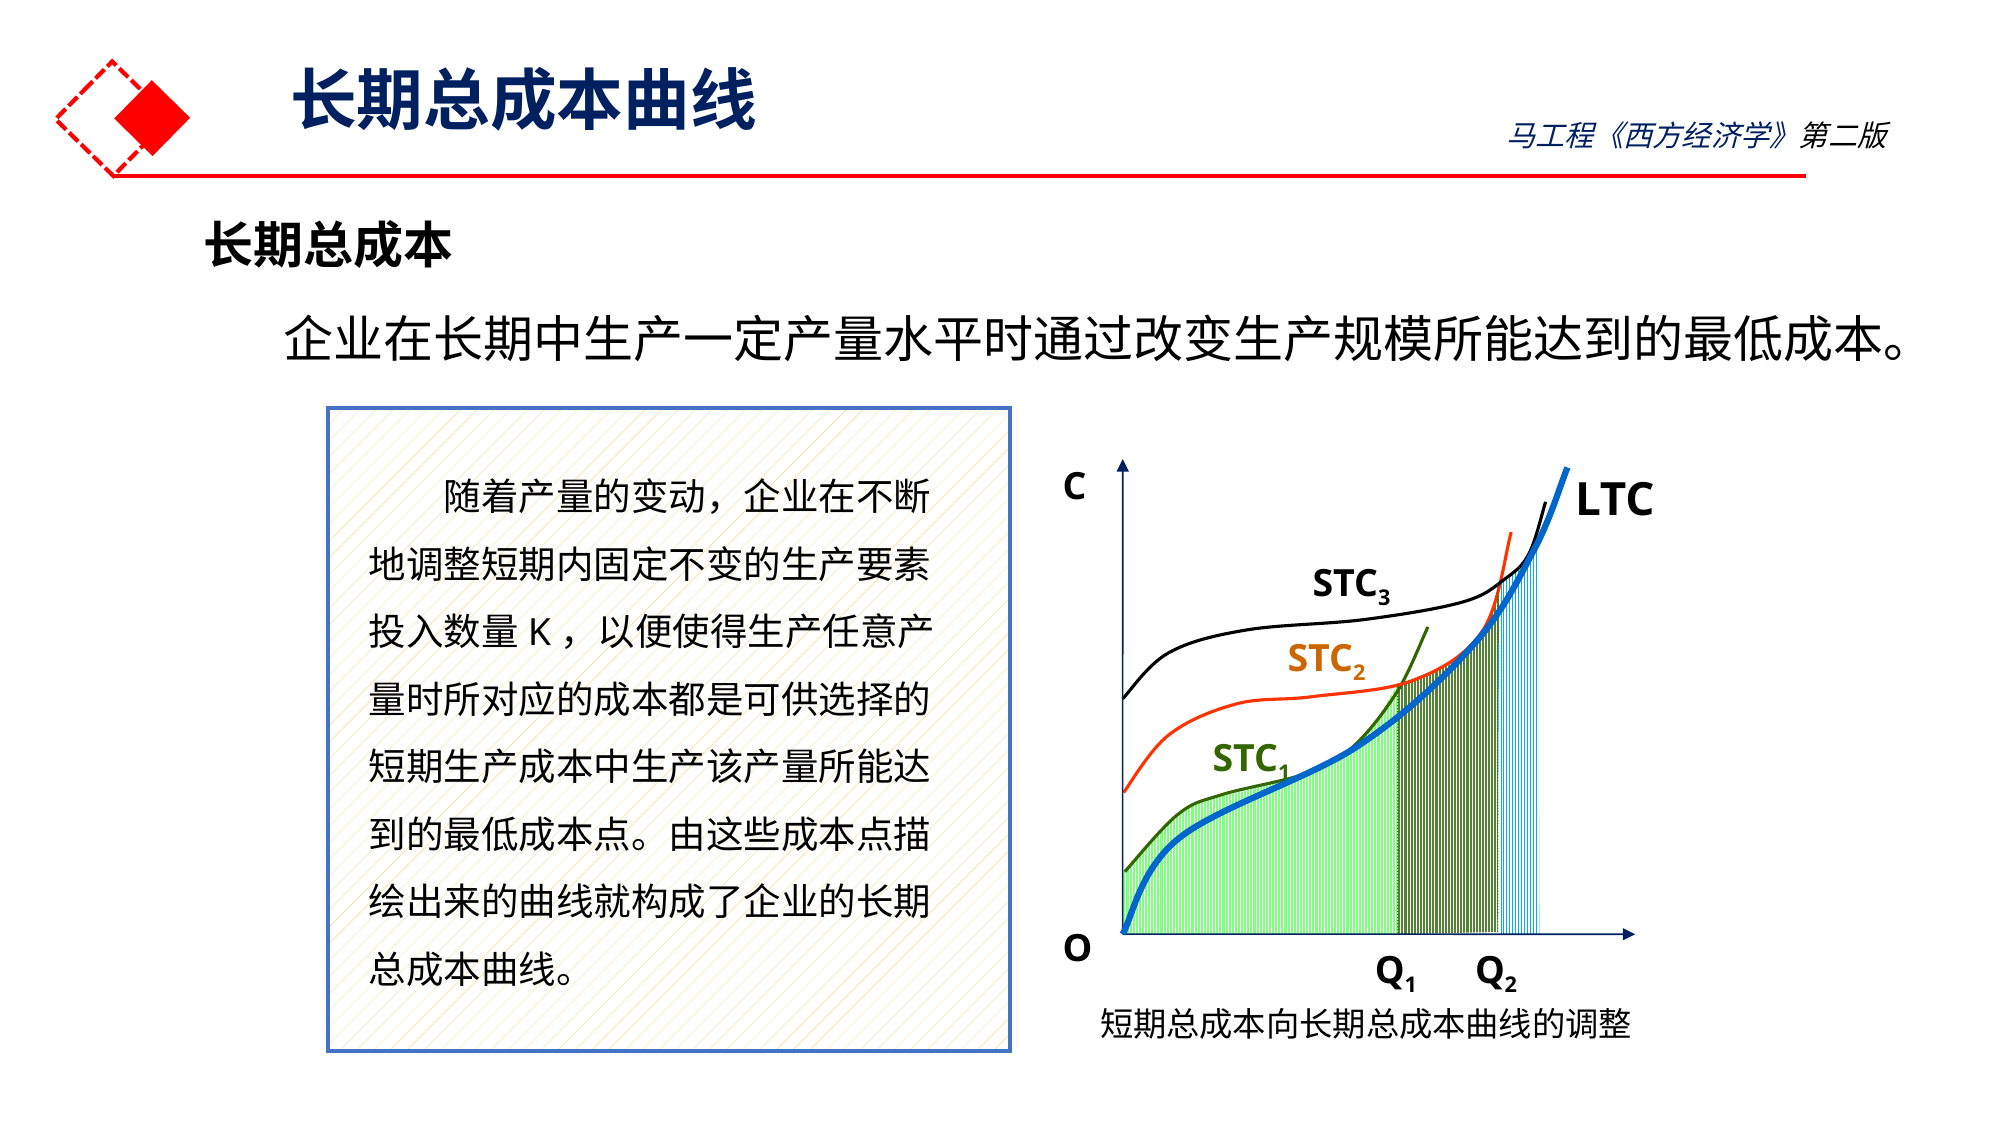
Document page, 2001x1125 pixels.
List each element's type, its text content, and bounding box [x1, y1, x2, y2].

text_box [1436, 661, 1460, 934]
text_box [1123, 785, 1263, 931]
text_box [1460, 584, 1536, 997]
text_box 企业在长期中生产一定产量水平时通过改变生产规模所能达到的最低成本。 [268, 300, 1948, 376]
text_box 长期总成本曲线 [274, 59, 2000, 207]
text_box [1361, 475, 1560, 684]
text_box [1123, 511, 1525, 699]
text_box [1536, 928, 1636, 941]
text_box O [1047, 921, 1123, 972]
text_box [1122, 685, 1360, 935]
text_box LTC [1560, 459, 1673, 535]
text_box 短期总成本向长期总成本曲线的调整 [1085, 995, 1660, 1051]
text_box [1116, 459, 1129, 933]
text_box C [1047, 459, 1122, 510]
text_box [1124, 746, 1360, 934]
text_box STC3 [1297, 559, 1373, 610]
text_box 马工程《西方经济学》第二版 [1491, 109, 1979, 160]
text_box STC2 [1272, 634, 1348, 685]
text_box [328, 408, 1011, 1052]
text_box [114, 80, 191, 157]
text_box [54, 61, 143, 178]
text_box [1360, 684, 1436, 997]
text_box 随着产量的变动，企业在不断地调整短期内固定不变的生产要素投入数量K，以便使得生产任意产量时所对应的成本都是可供选择的短期生产成本中生产该产量所能达到的最低成本点。由这些成本点描绘出来的曲线就构成了企业的长期总成本曲线。 [354, 443, 959, 998]
text_box [1517, 543, 1540, 934]
text_box STC1 [1197, 734, 1273, 785]
text_box [1123, 610, 1430, 793]
text_box 长期总成本 [188, 206, 469, 281]
text_box [1124, 785, 1262, 872]
text_box [1273, 693, 1351, 775]
